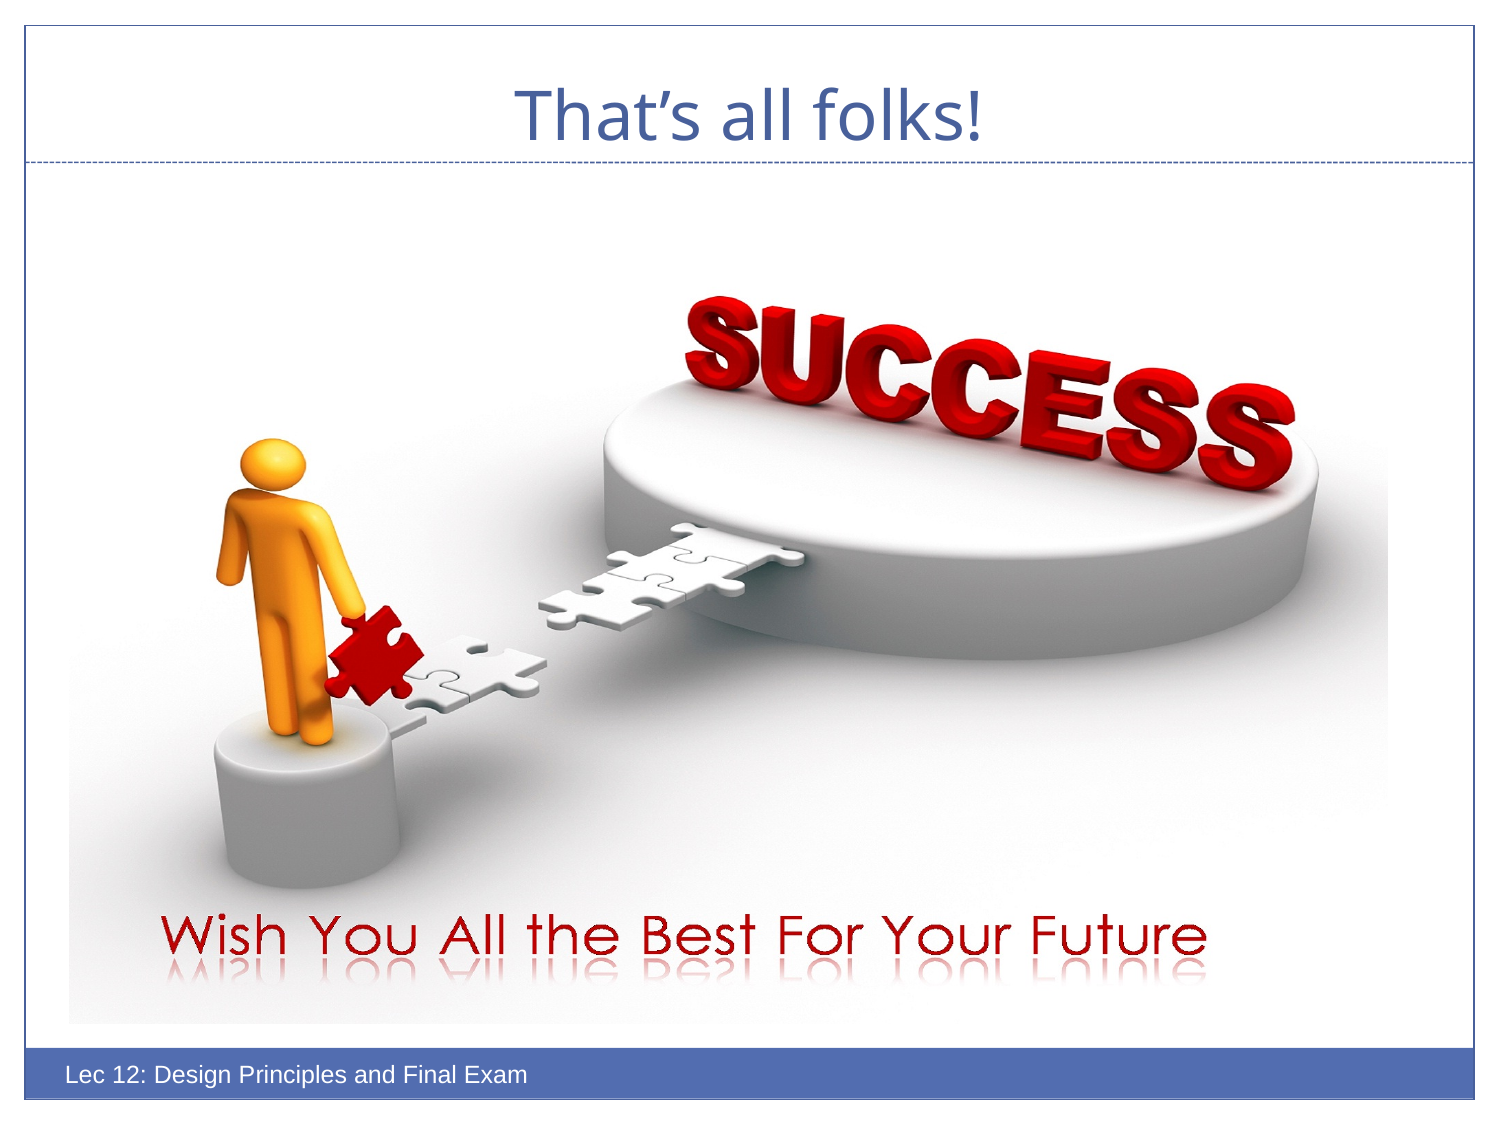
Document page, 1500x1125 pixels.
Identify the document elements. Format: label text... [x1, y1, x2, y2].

picture [68, 199, 1388, 1025]
title That’s all folks! [49, 37, 1450, 162]
footer Lec 12: Design Principles and Final Exam [50, 1051, 800, 1112]
